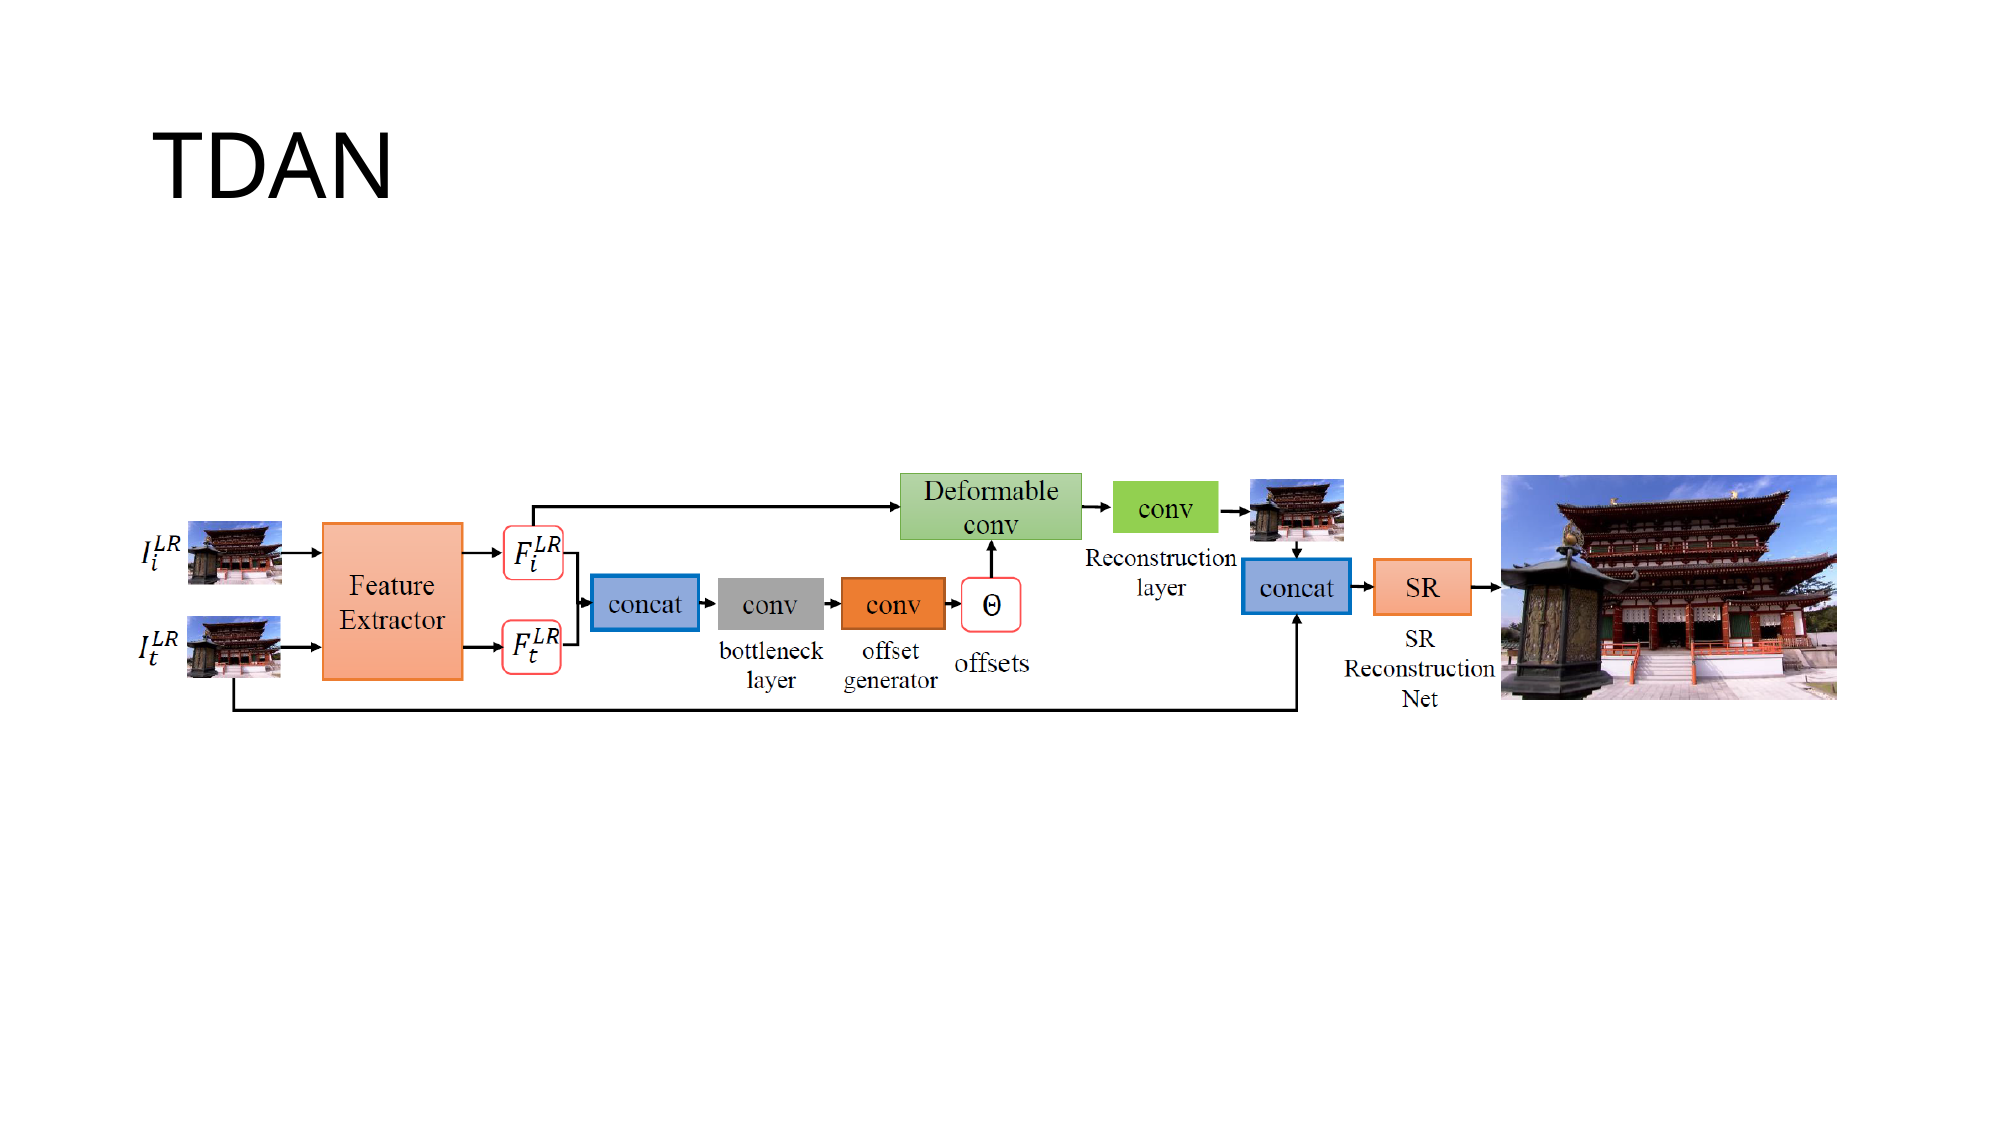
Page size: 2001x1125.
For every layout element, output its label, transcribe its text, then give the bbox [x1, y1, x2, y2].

picture [107, 428, 1863, 725]
title TDAN [137, 59, 1863, 278]
